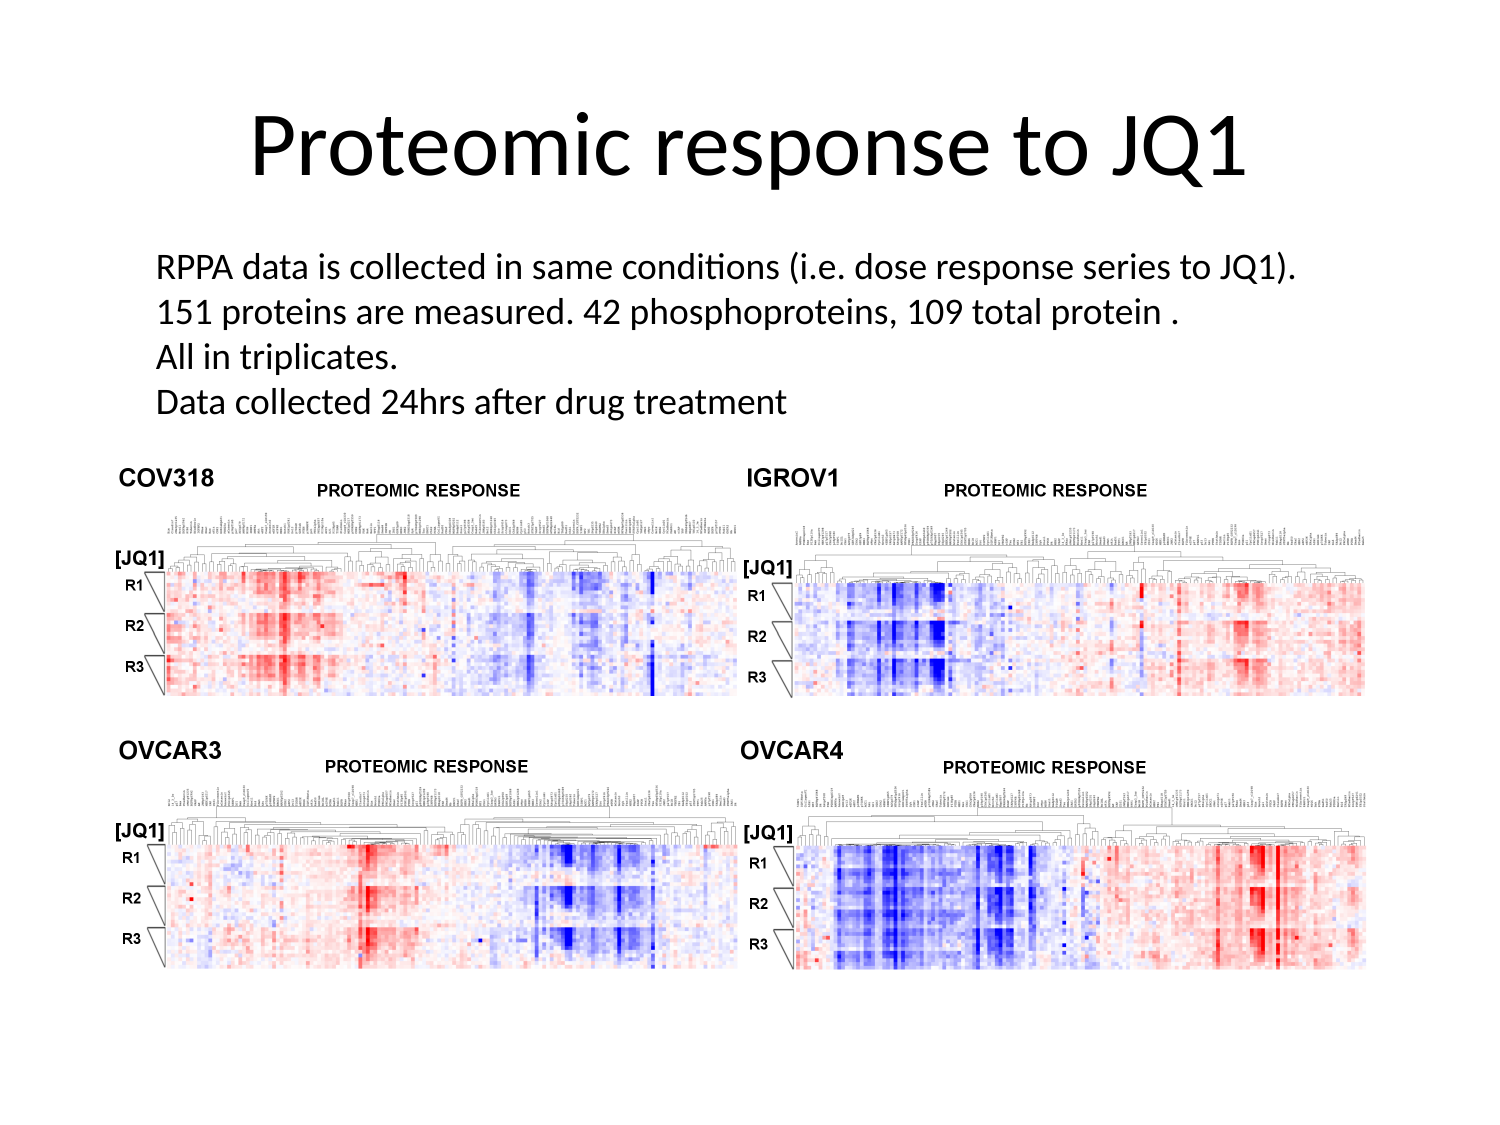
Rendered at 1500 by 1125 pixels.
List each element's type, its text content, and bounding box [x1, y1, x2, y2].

text_box RPPA data is collected in same conditions (i.e. dose response series to JQ1). 151 proteins are measured. 42 phosphoproteins, 109 total protein . All in triplicates. Data collected 24hrs after drug treatment [141, 234, 1314, 453]
picture [105, 454, 1394, 991]
title Proteomic response to JQ1 [75, 45, 1425, 233]
